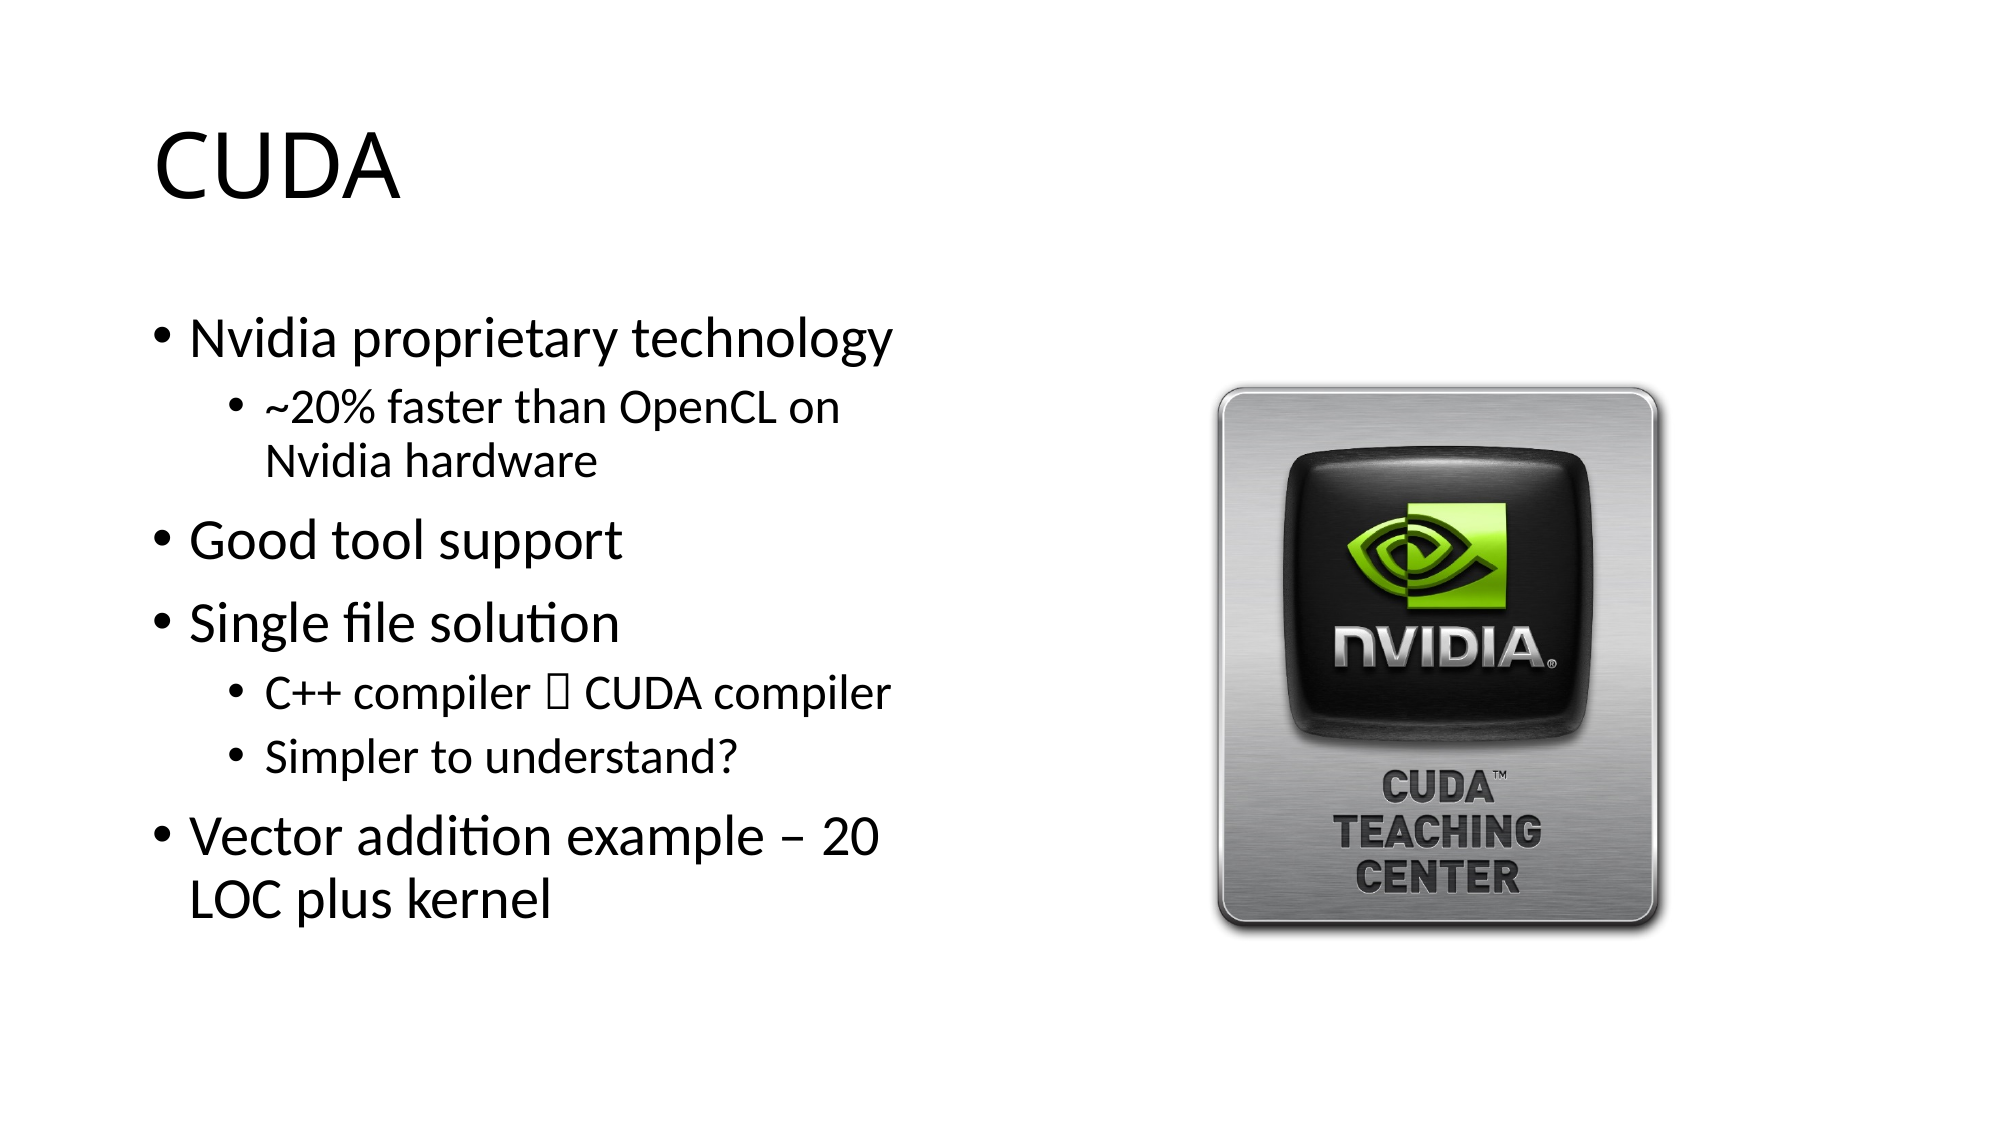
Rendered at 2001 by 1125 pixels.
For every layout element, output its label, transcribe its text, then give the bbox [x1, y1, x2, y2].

title CUDA [137, 59, 1863, 278]
list Nvidia proprietary technology ~20% faster than OpenCL on Nvidia hardware Good tool support Single file solution C++ compiler  CUDA compiler Simpler to understand? Vector addition example – 20 LOC plus kernel [137, 299, 988, 1014]
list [1105, 299, 1769, 1014]
